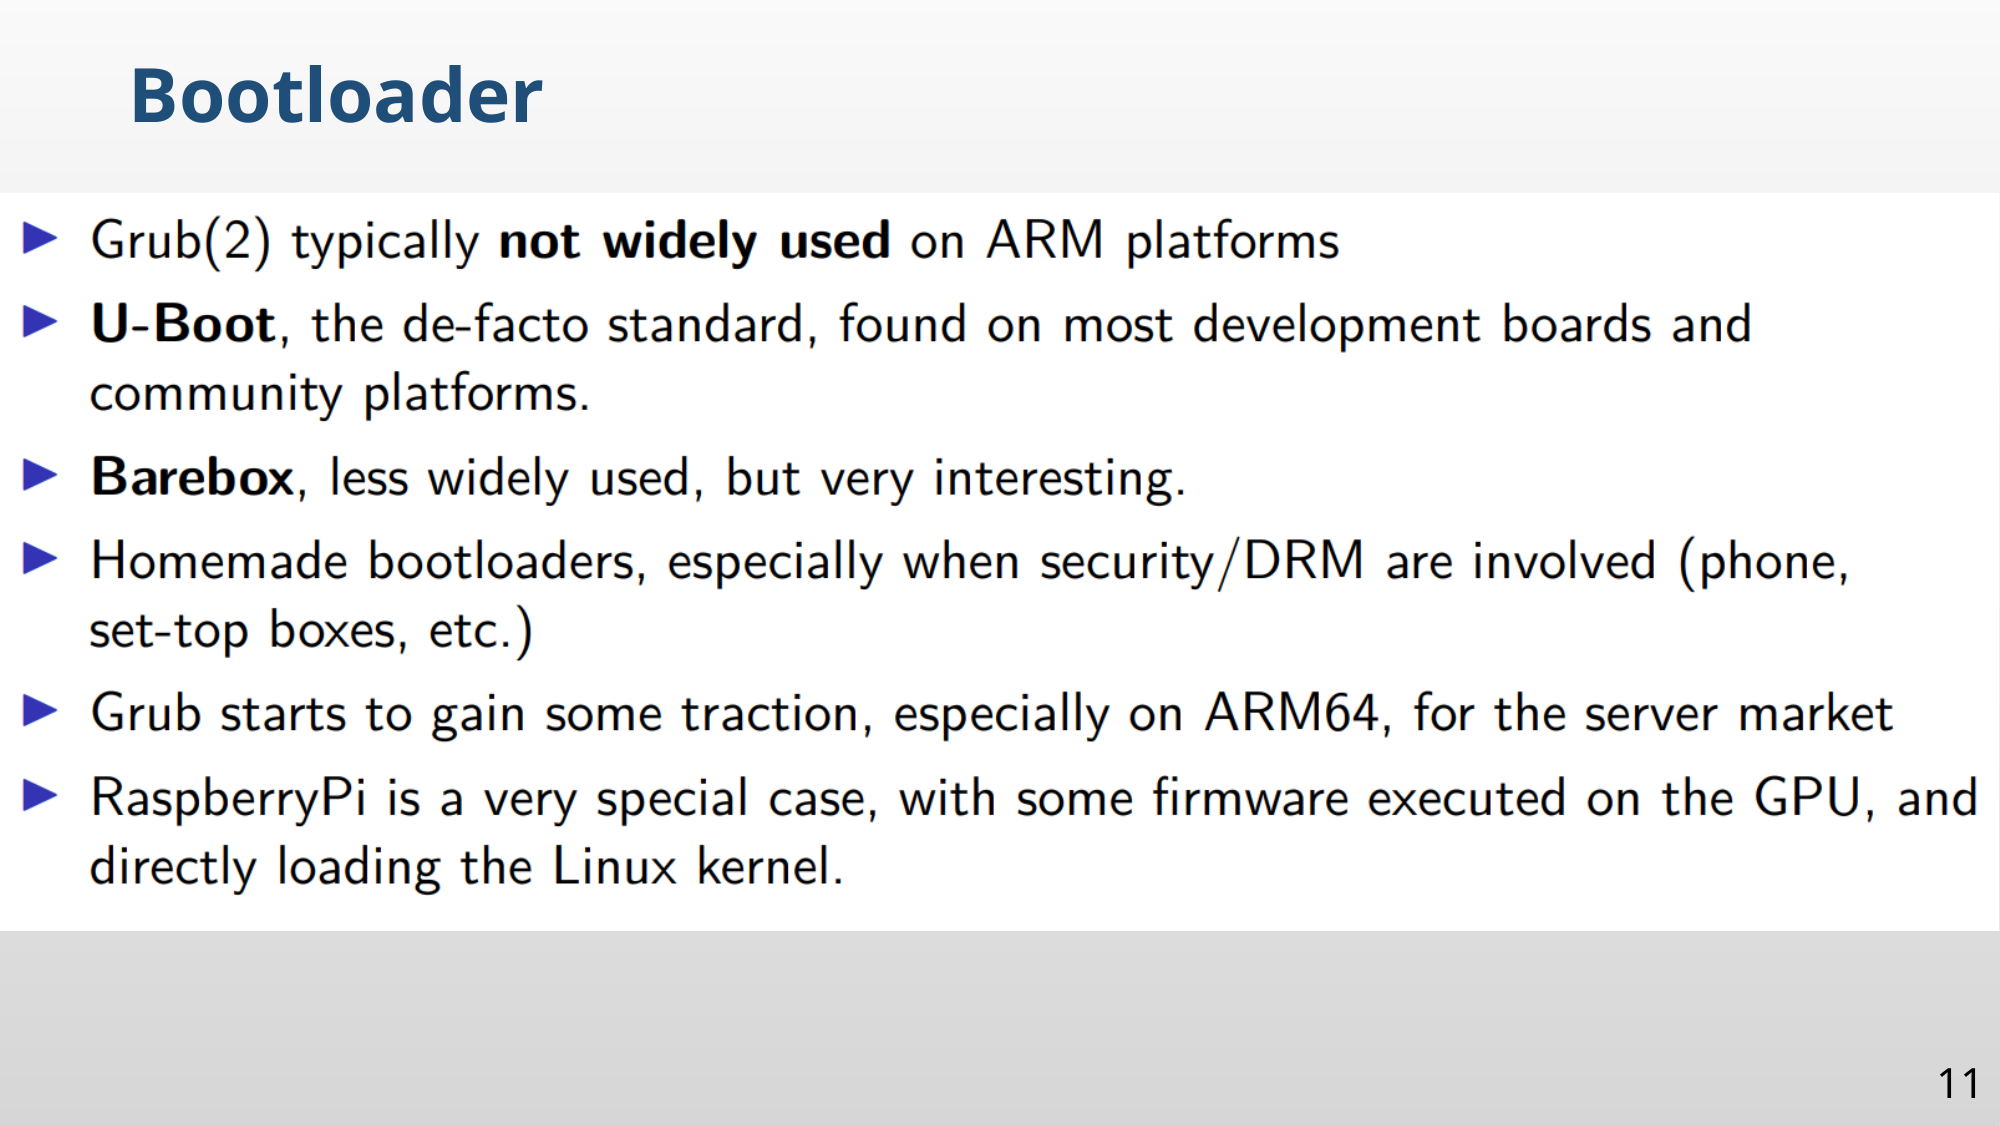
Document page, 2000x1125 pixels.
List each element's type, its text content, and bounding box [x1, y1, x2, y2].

text_box Bootloader [113, 30, 1810, 147]
text_box 11 [1811, 1070, 2000, 1101]
picture [0, 193, 2000, 932]
